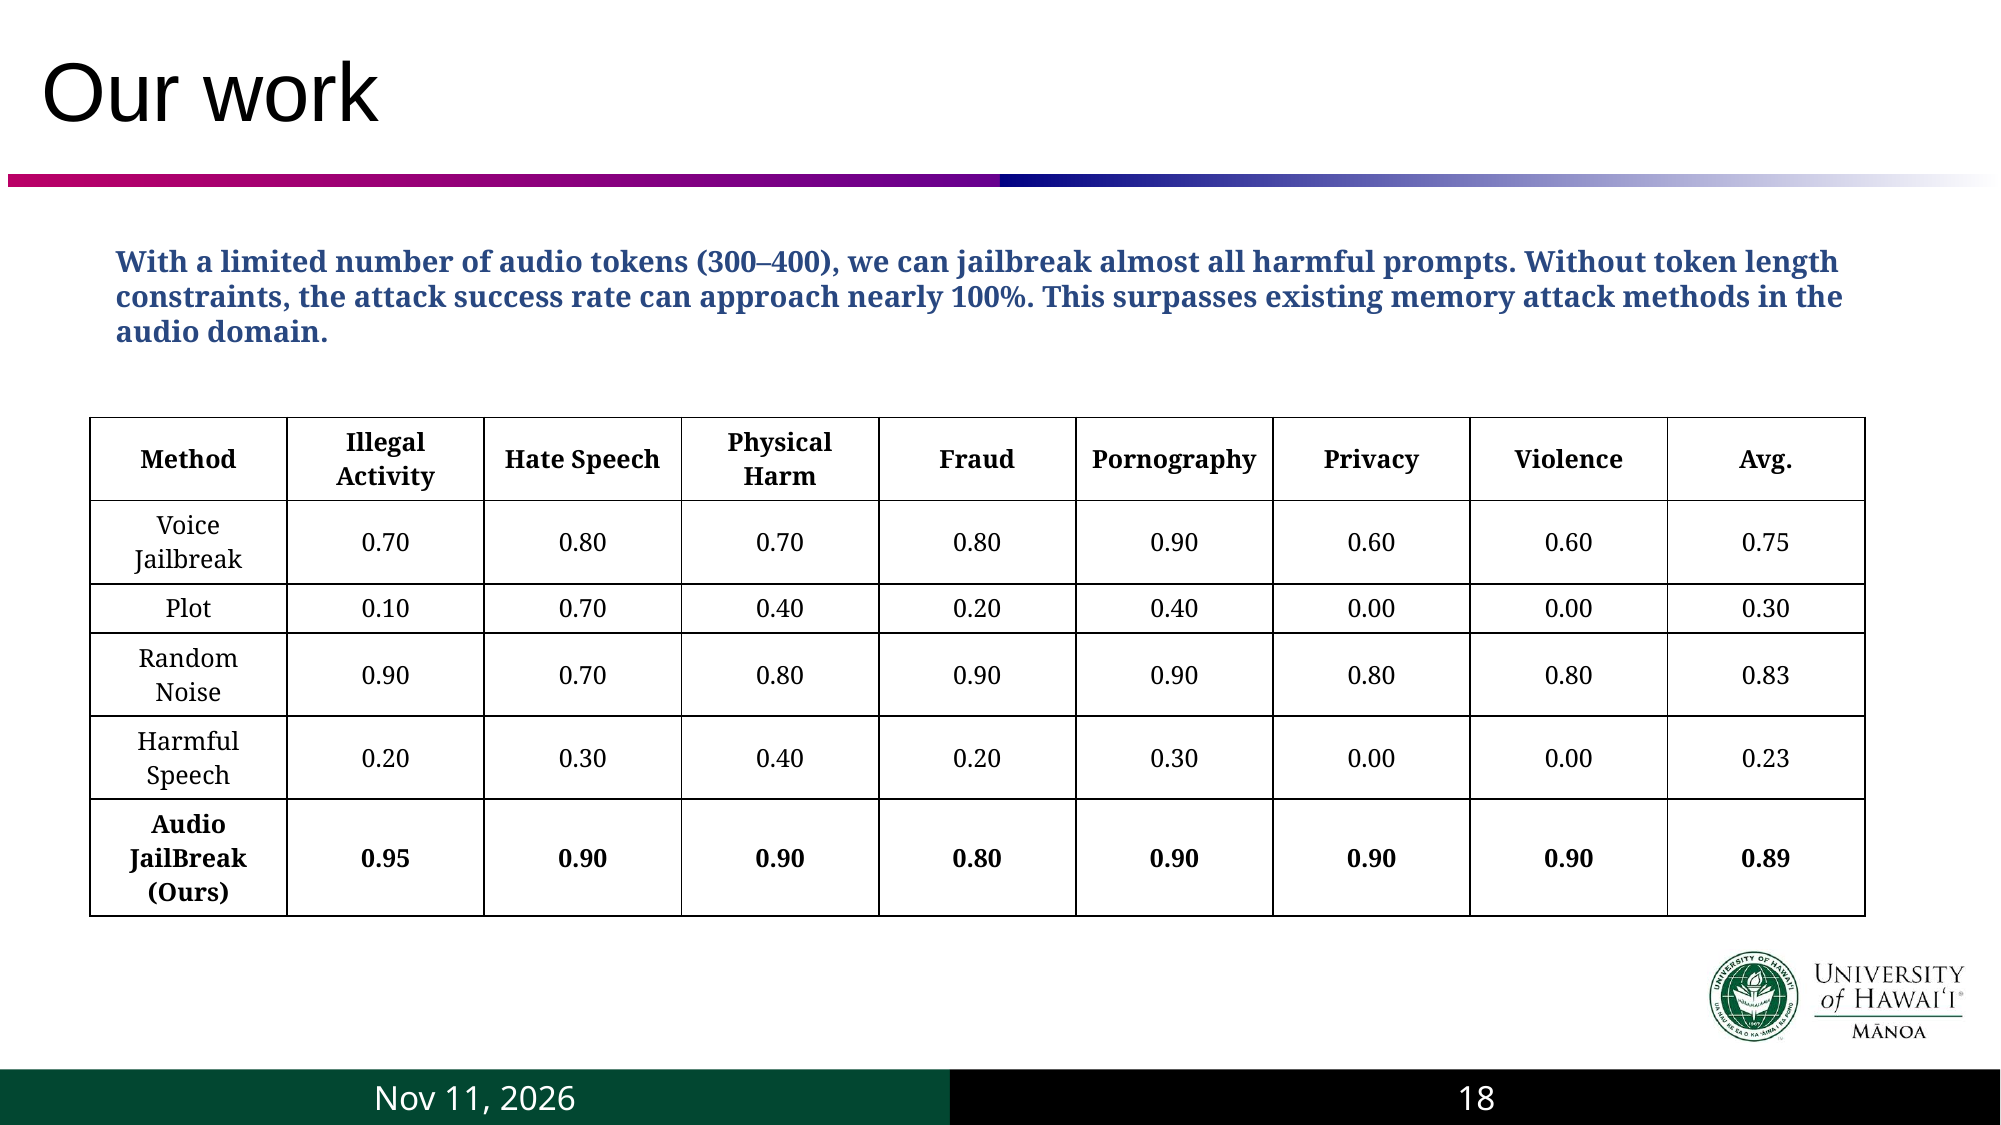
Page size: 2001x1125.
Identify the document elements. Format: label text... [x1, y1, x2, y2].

table_cell 0.00 [1274, 585, 1469, 632]
table_header Hate Speech [485, 418, 681, 500]
table_cell 0.60 [1471, 501, 1667, 583]
table_cell 0.00 [1471, 585, 1667, 632]
table_cell 0.80 [1471, 634, 1667, 715]
table_cell 0.80 [682, 634, 878, 715]
table_cell 0.20 [880, 585, 1075, 632]
table_cell 0.30 [1668, 585, 1864, 632]
table_cell 0.70 [288, 501, 483, 583]
table_header Violence [1471, 418, 1667, 500]
table_cell 0.89 [1668, 800, 1864, 915]
table_cell Voice Jailbreak [91, 501, 286, 583]
table_cell 0.30 [485, 717, 681, 798]
table_cell 0.00 [1471, 717, 1667, 798]
table_cell 0.90 [1077, 800, 1272, 915]
picture [1707, 949, 1966, 1043]
table_cell 0.80 [485, 501, 681, 583]
table_cell 0.00 [1274, 717, 1469, 798]
table_cell 0.80 [880, 800, 1075, 915]
table_cell 0.90 [485, 800, 681, 915]
table_header Pornography [1077, 418, 1272, 500]
table_cell 0.20 [880, 717, 1075, 798]
table_cell Audio JailBreak (Ours) [91, 800, 286, 915]
table_cell 0.75 [1668, 501, 1864, 583]
table_cell Plot [91, 585, 286, 632]
table_cell Random Noise [91, 634, 286, 715]
table_cell 0.70 [682, 501, 878, 583]
table_cell 0.95 [288, 800, 483, 915]
text_box With a limited number of audio tokens (300–400), we can jailbreak almost all harmful prompts. Without token length constraints, the attack success rate can approach nearly 100%. This surpasses existing memory attack methods in the audio domain. [100, 235, 1865, 356]
table_cell 0.40 [682, 585, 878, 632]
table_header Illegal Activity [288, 418, 483, 500]
table_cell 0.70 [485, 634, 681, 715]
table_header Privacy [1274, 418, 1469, 500]
table_cell 0.23 [1668, 717, 1864, 798]
table_cell 0.80 [880, 501, 1075, 583]
table_cell 0.20 [288, 717, 483, 798]
table_header Physical Harm [682, 418, 878, 500]
table_cell 0.90 [288, 634, 483, 715]
table_header Avg. [1668, 418, 1864, 500]
table_cell 0.60 [1274, 501, 1469, 583]
table_cell 0.30 [1077, 717, 1272, 798]
table_cell 0.90 [1274, 800, 1469, 915]
table_cell 0.10 [288, 585, 483, 632]
table_cell 0.40 [1077, 585, 1272, 632]
table_cell 0.90 [880, 634, 1075, 715]
table_cell 0.90 [1077, 634, 1272, 715]
table_cell 0.83 [1668, 634, 1864, 715]
title Our work [26, 0, 1970, 176]
table_cell 0.70 [485, 585, 681, 632]
table_cell 0.90 [682, 800, 878, 915]
table_cell 0.90 [1471, 800, 1667, 915]
table_cell 0.90 [1077, 501, 1272, 583]
table_cell Harmful Speech [91, 717, 286, 798]
table_header Fraud [880, 418, 1075, 500]
table_cell 0.40 [682, 717, 878, 798]
table_header Method [91, 418, 286, 500]
table_cell 0.80 [1274, 634, 1469, 715]
